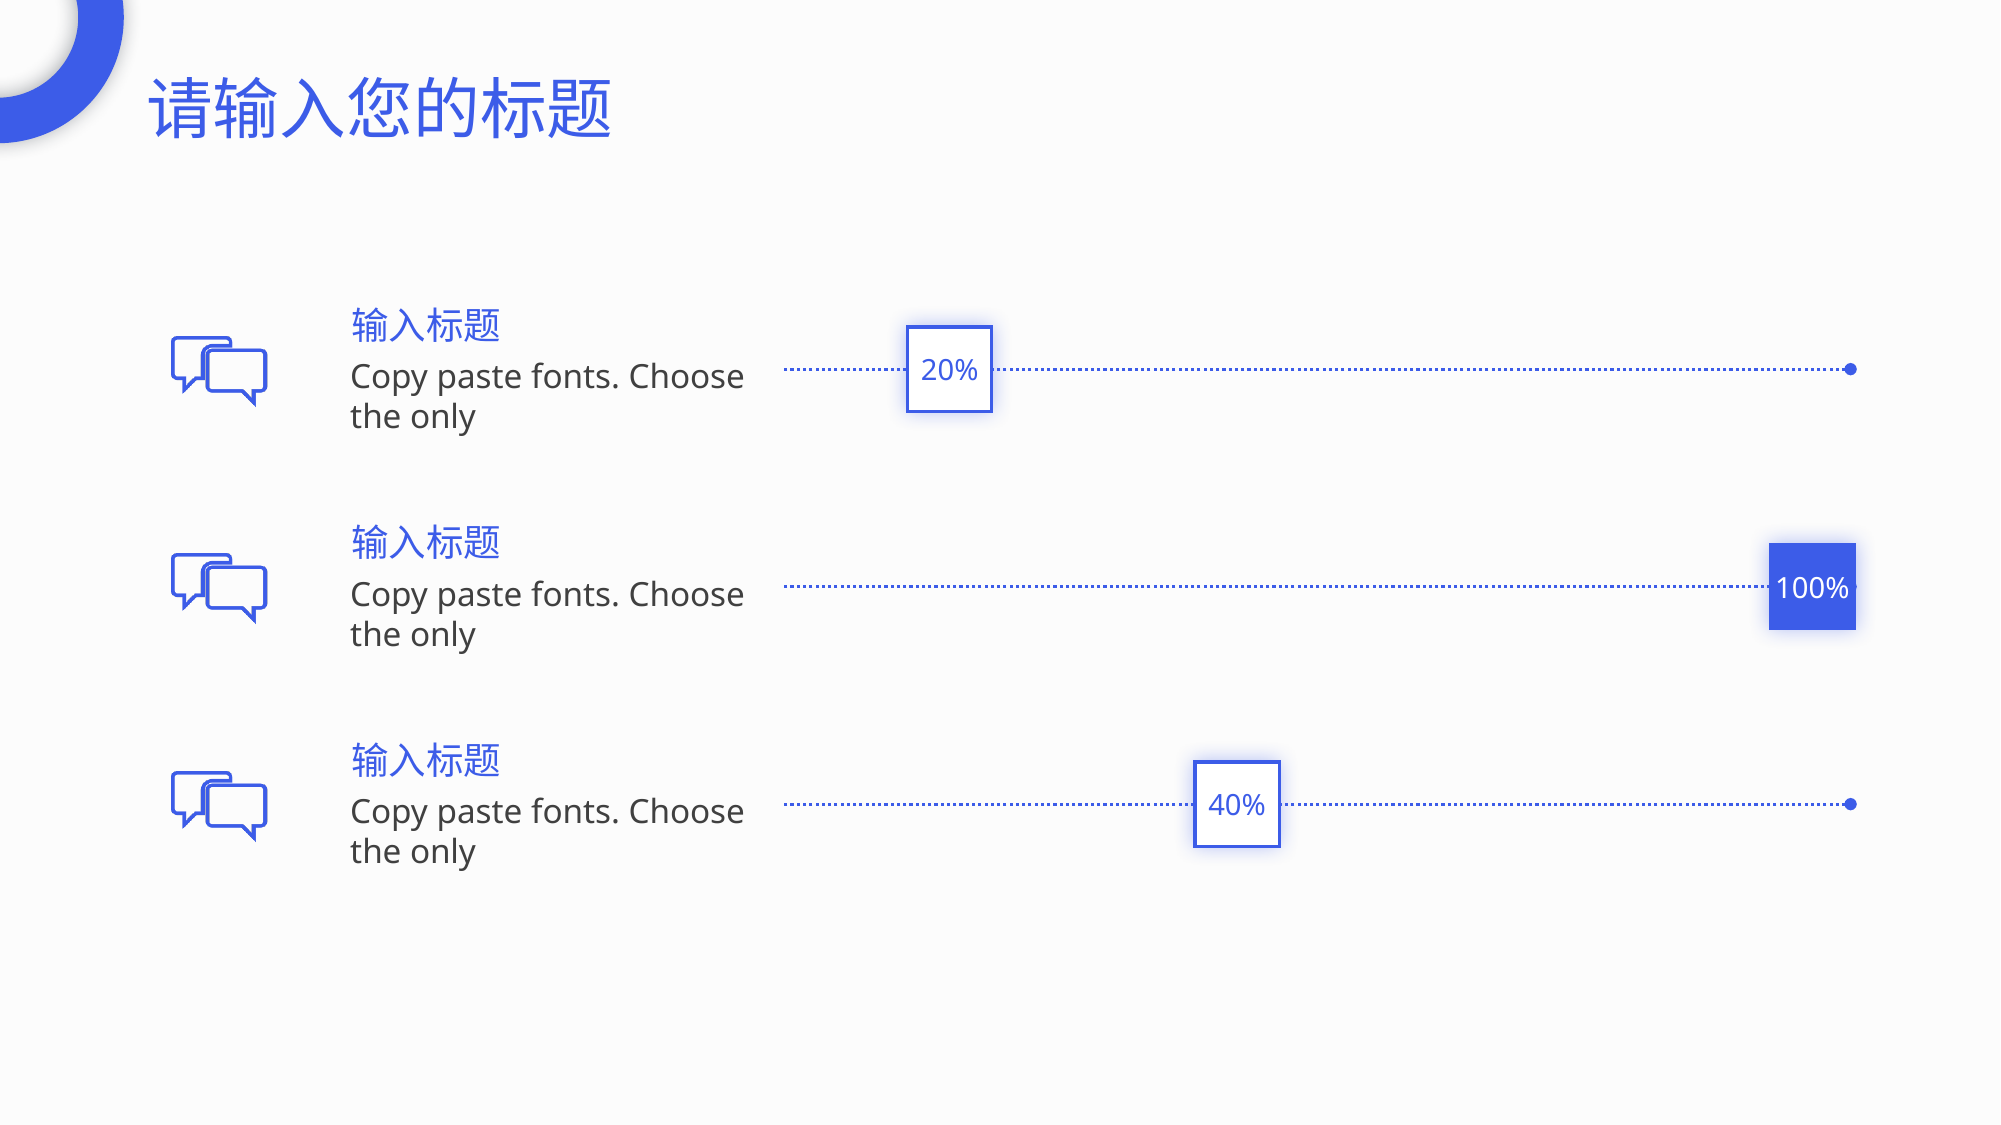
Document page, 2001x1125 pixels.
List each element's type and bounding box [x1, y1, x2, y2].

text_box [163, 729, 1851, 879]
text_box [163, 512, 1855, 662]
text_box [163, 294, 1851, 444]
text_box [0, 0, 825, 156]
